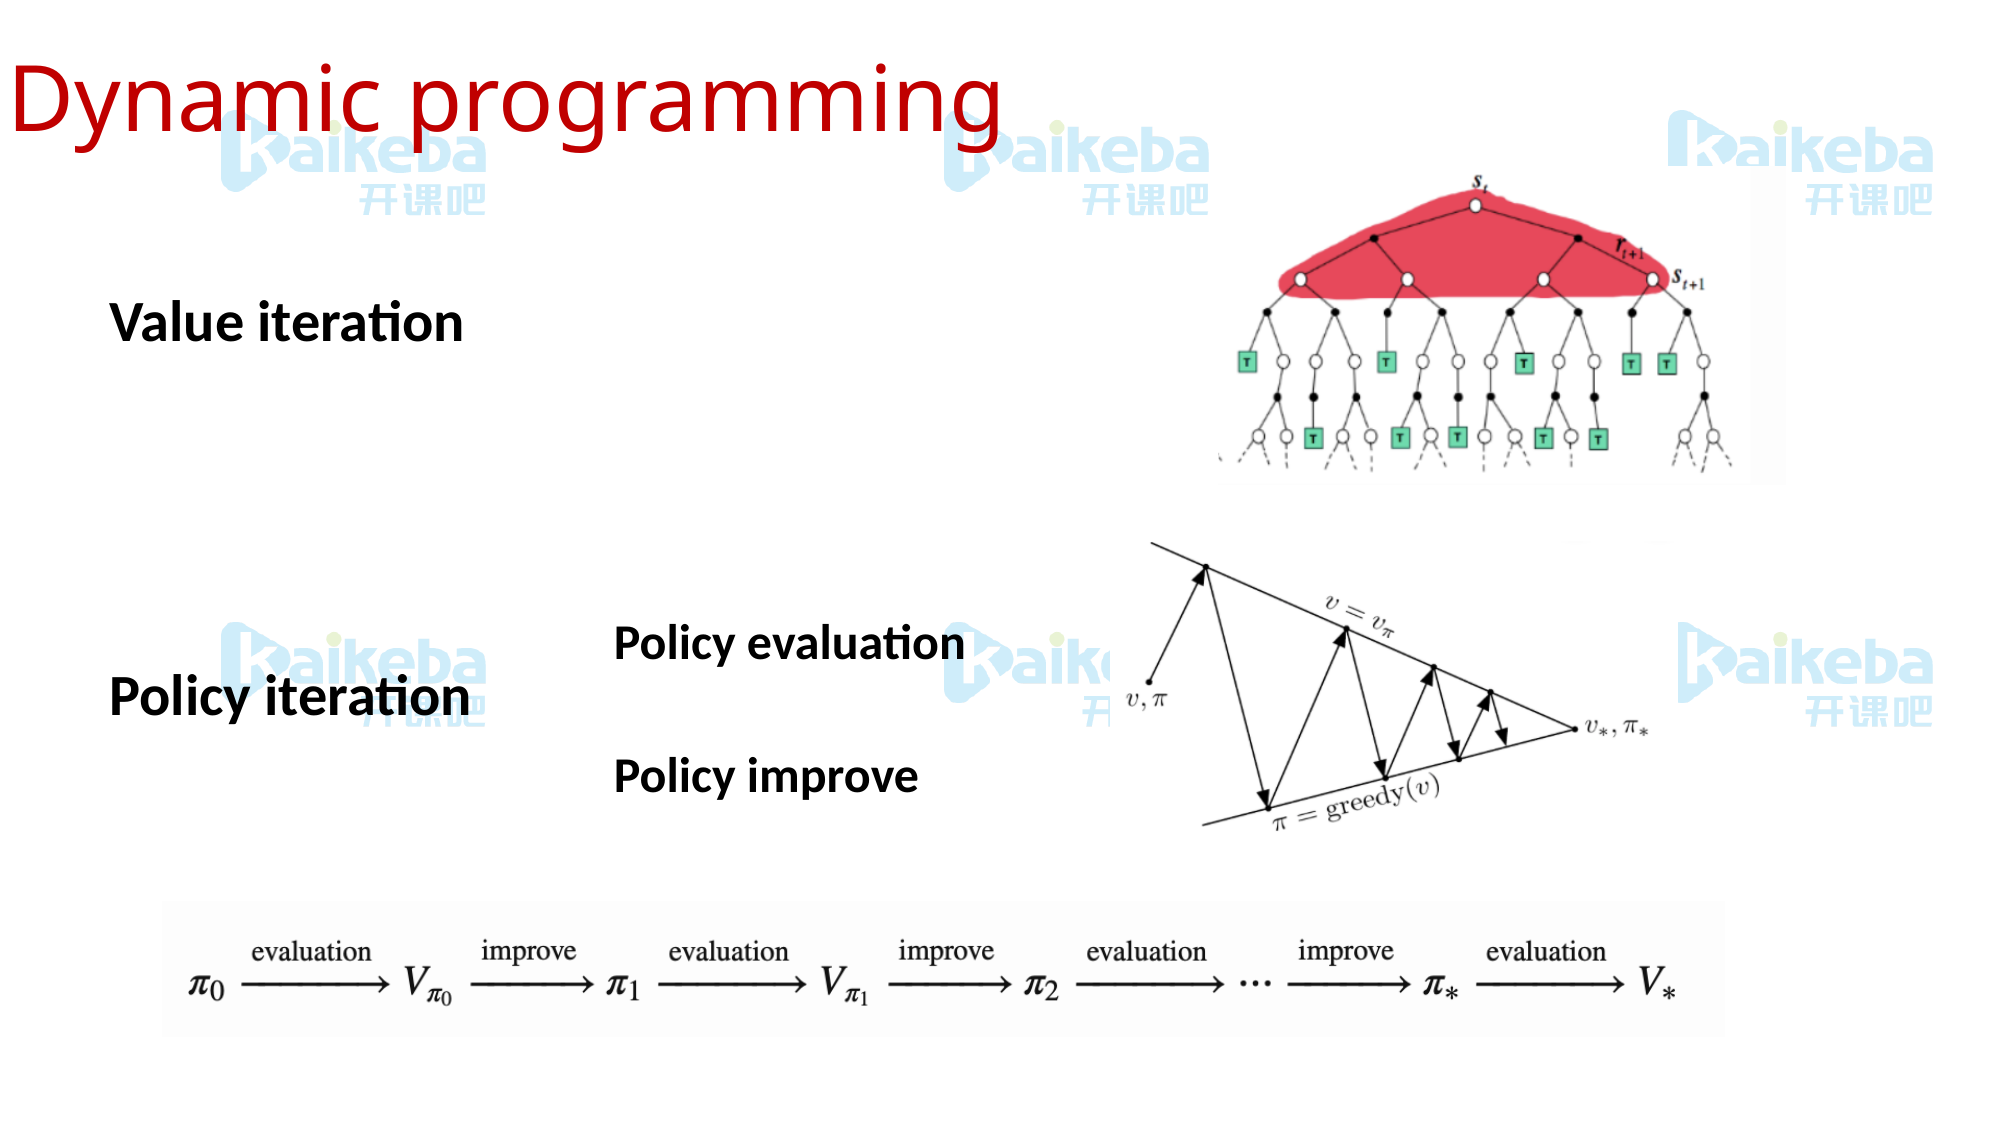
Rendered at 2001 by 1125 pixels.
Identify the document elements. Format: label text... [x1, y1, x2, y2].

text_box Policy improve [606, 735, 1110, 811]
text_box Value iteration [102, 275, 607, 361]
text_box Policy iteration [102, 649, 607, 735]
picture [162, 901, 1726, 1038]
picture [1110, 540, 1678, 836]
picture [1218, 165, 1786, 485]
title Dynamic programming [0, 0, 1726, 212]
text_box Policy evaluation [606, 601, 1110, 677]
